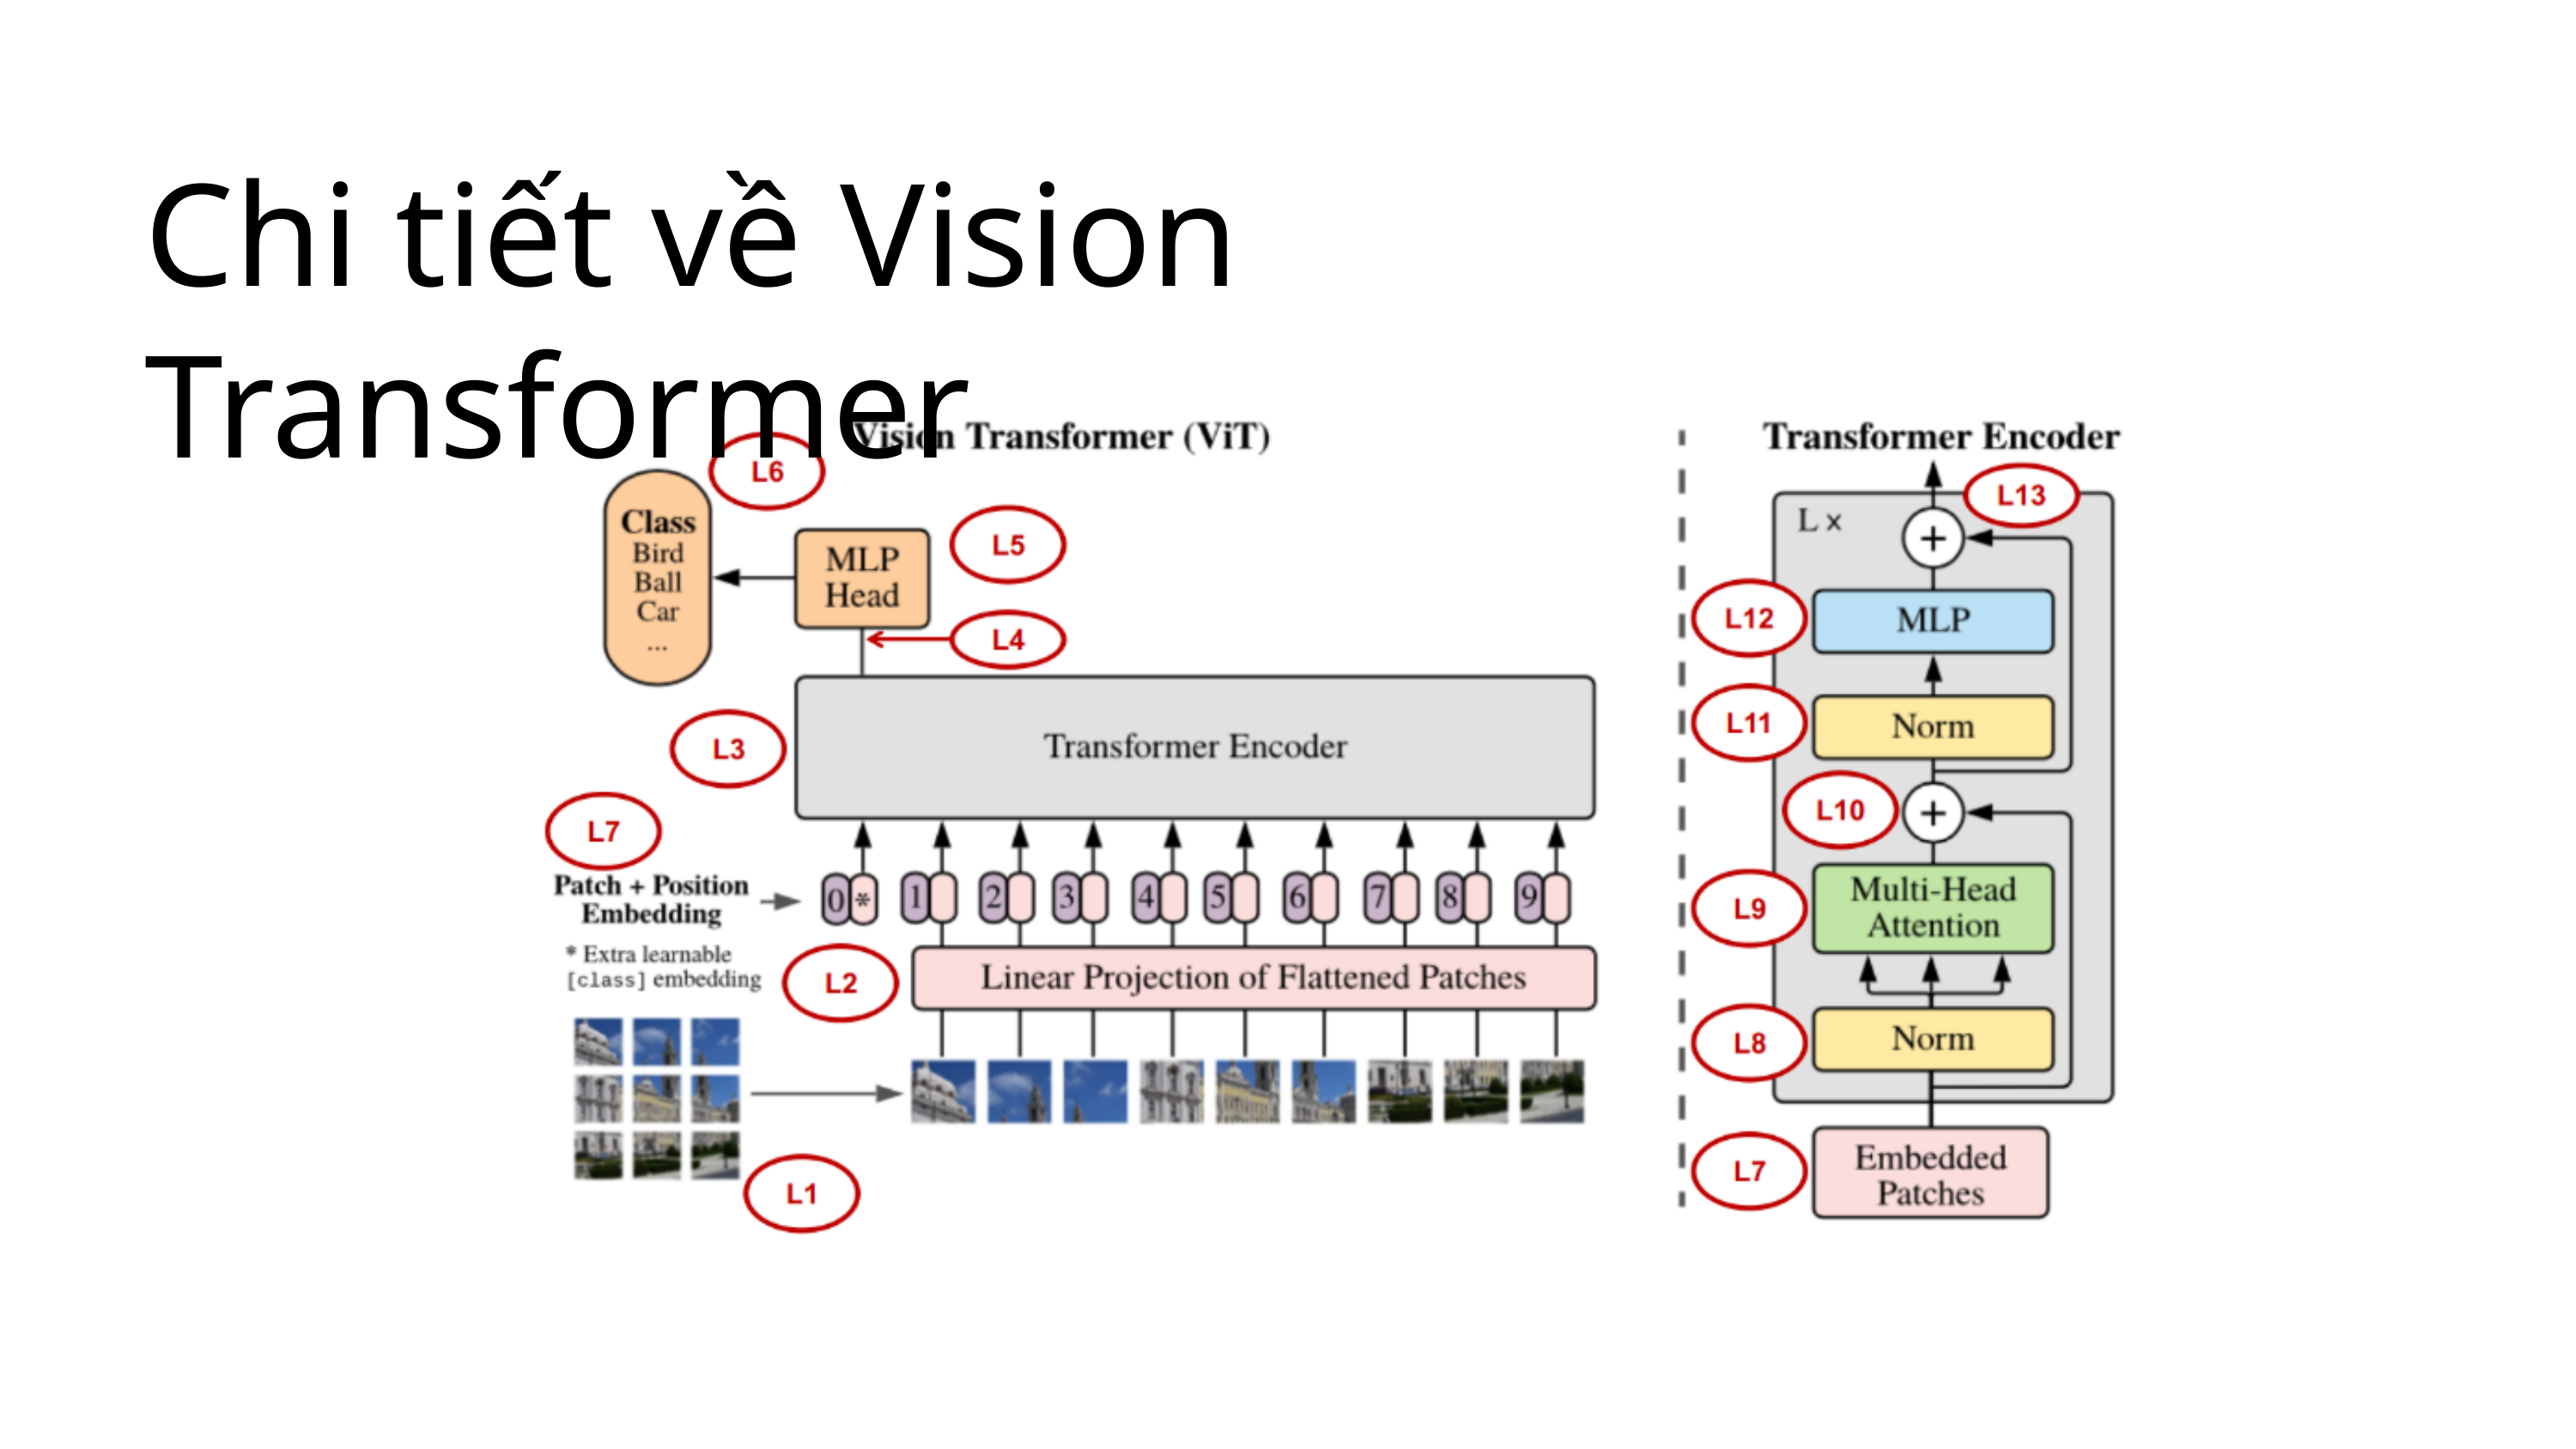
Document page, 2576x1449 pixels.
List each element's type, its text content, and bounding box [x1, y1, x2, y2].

text_box [527, 383, 2155, 1251]
text_box Chi tiết về Vision Transformer [144, 143, 1971, 487]
